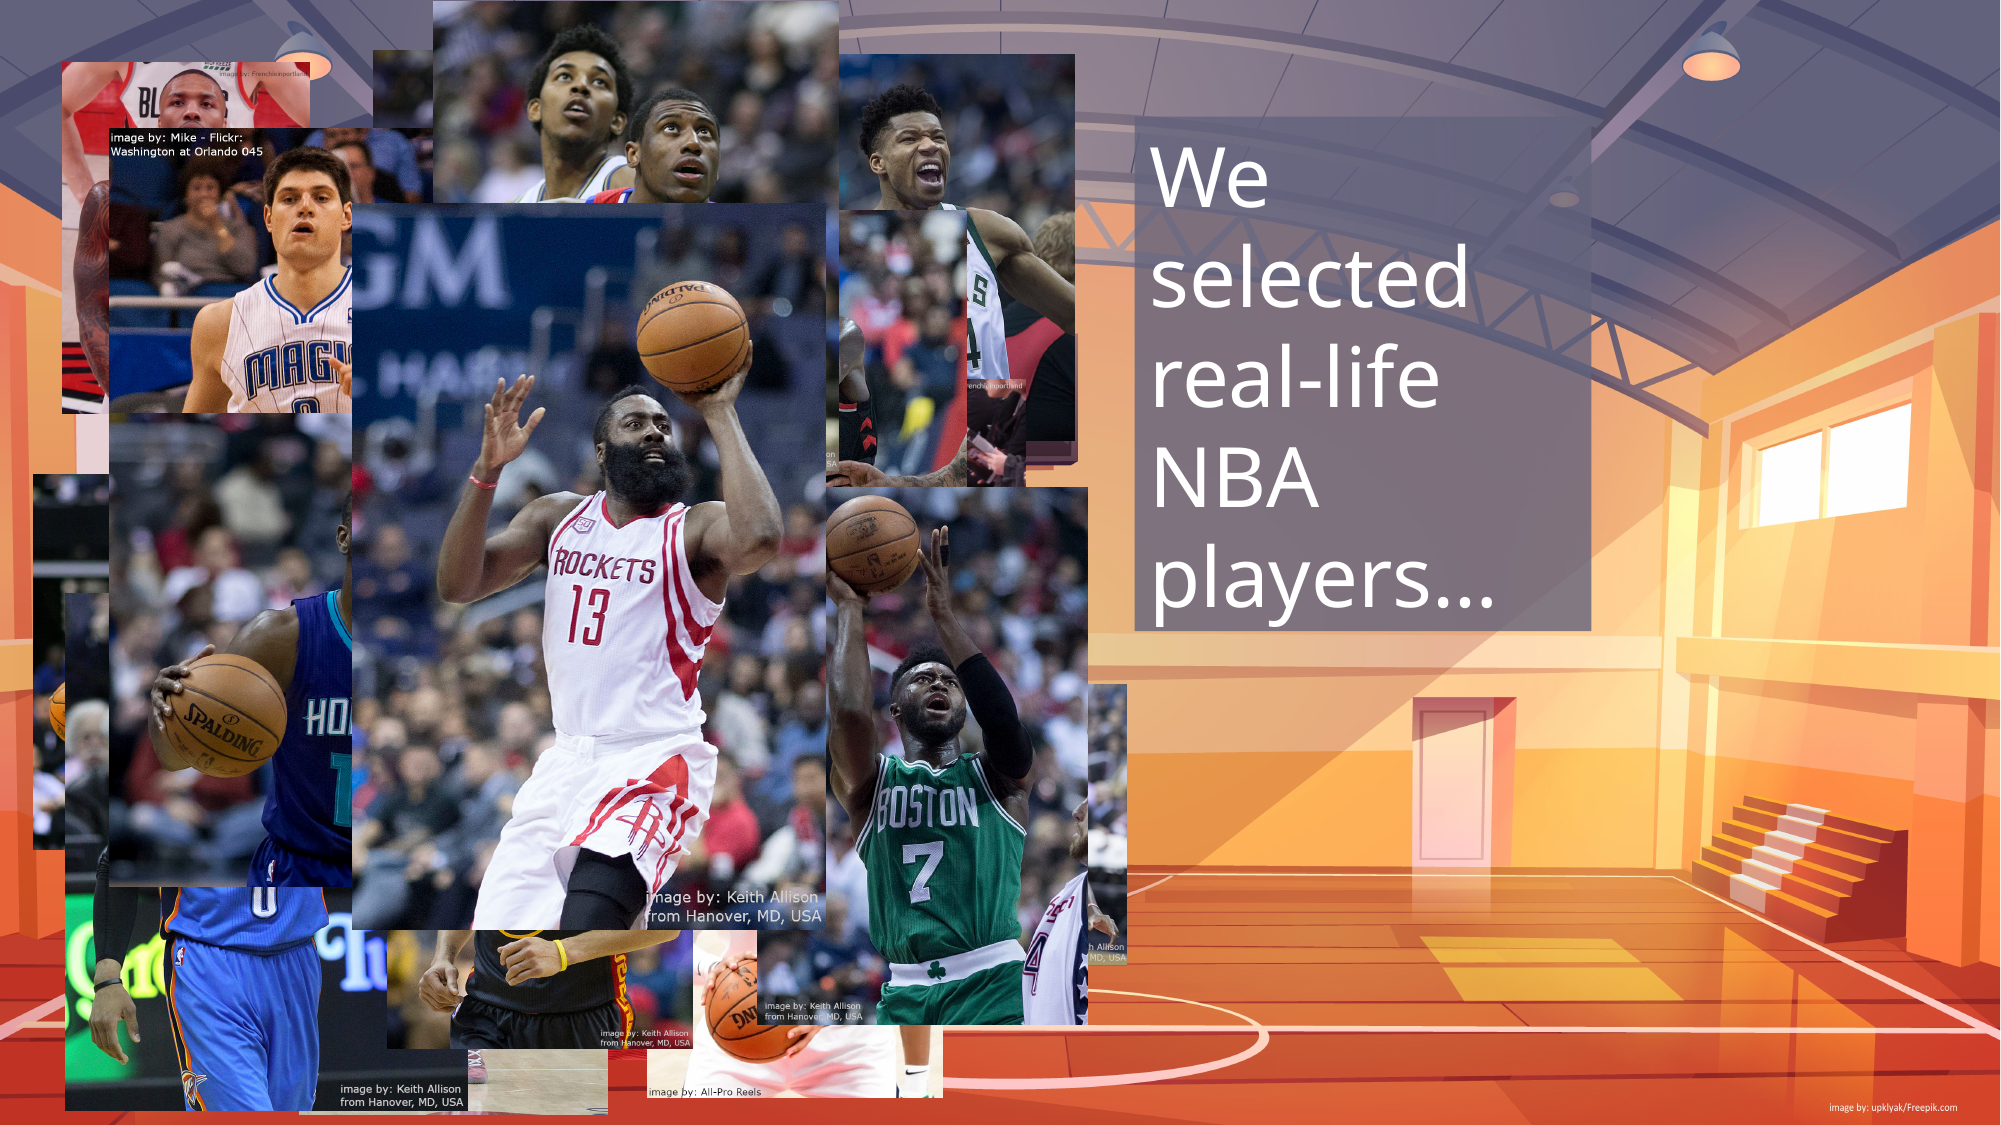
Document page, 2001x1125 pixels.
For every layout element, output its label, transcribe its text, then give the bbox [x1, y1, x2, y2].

picture [0, 0, 2001, 1125]
text_box We selected real-life NBA players… [1134, 116, 1592, 632]
